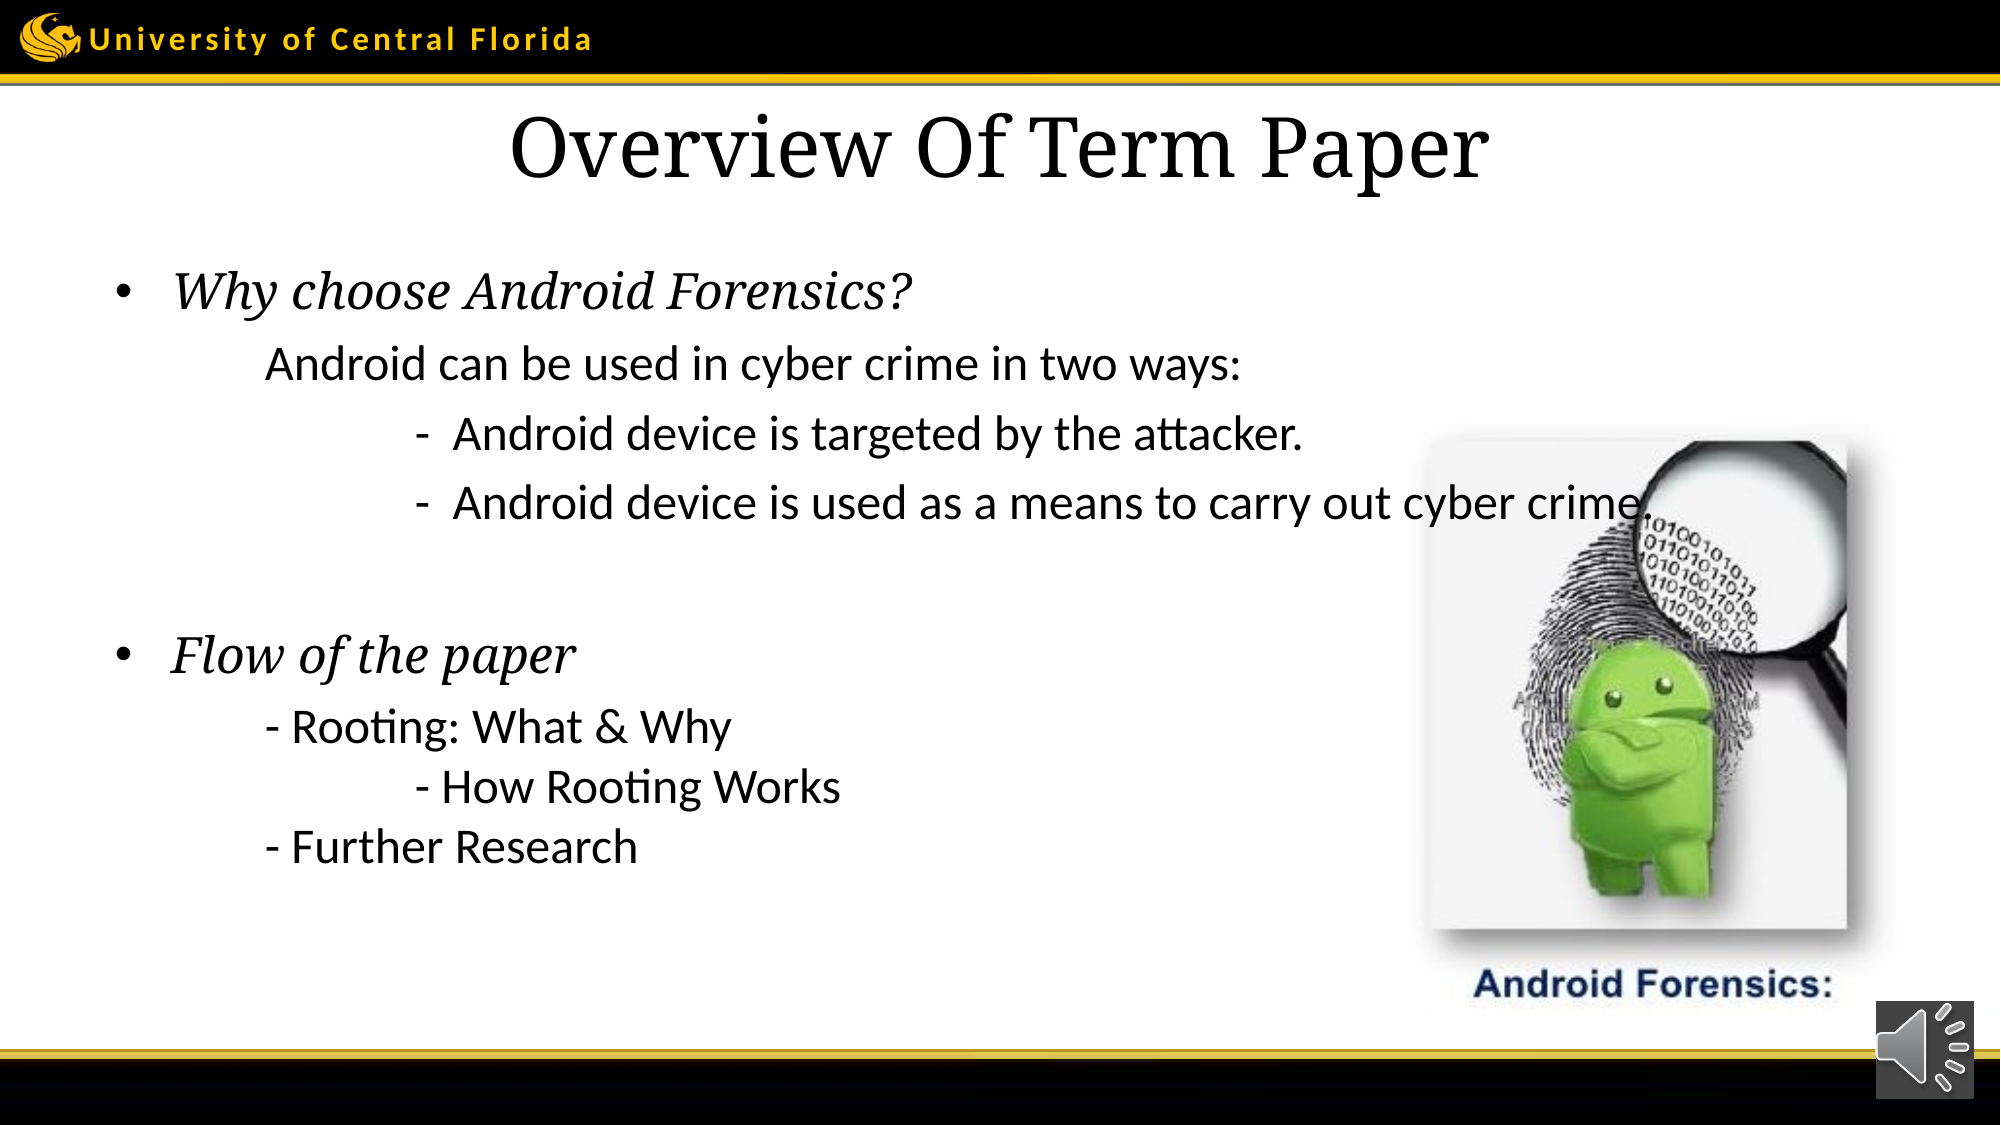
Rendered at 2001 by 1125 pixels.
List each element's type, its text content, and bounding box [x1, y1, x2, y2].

picture [0, 0, 2000, 1125]
title Overview Of Term Paper [99, 74, 1901, 213]
list Why choose Android Forensics? Android can be used in cyber crime in two ways: - Android device is targeted by the attacker. - Android device is used as a means to carry out cyber crime. Flow of the paper - Rooting: What & Why - How Rooting Works - Further Research [99, 252, 1901, 1028]
